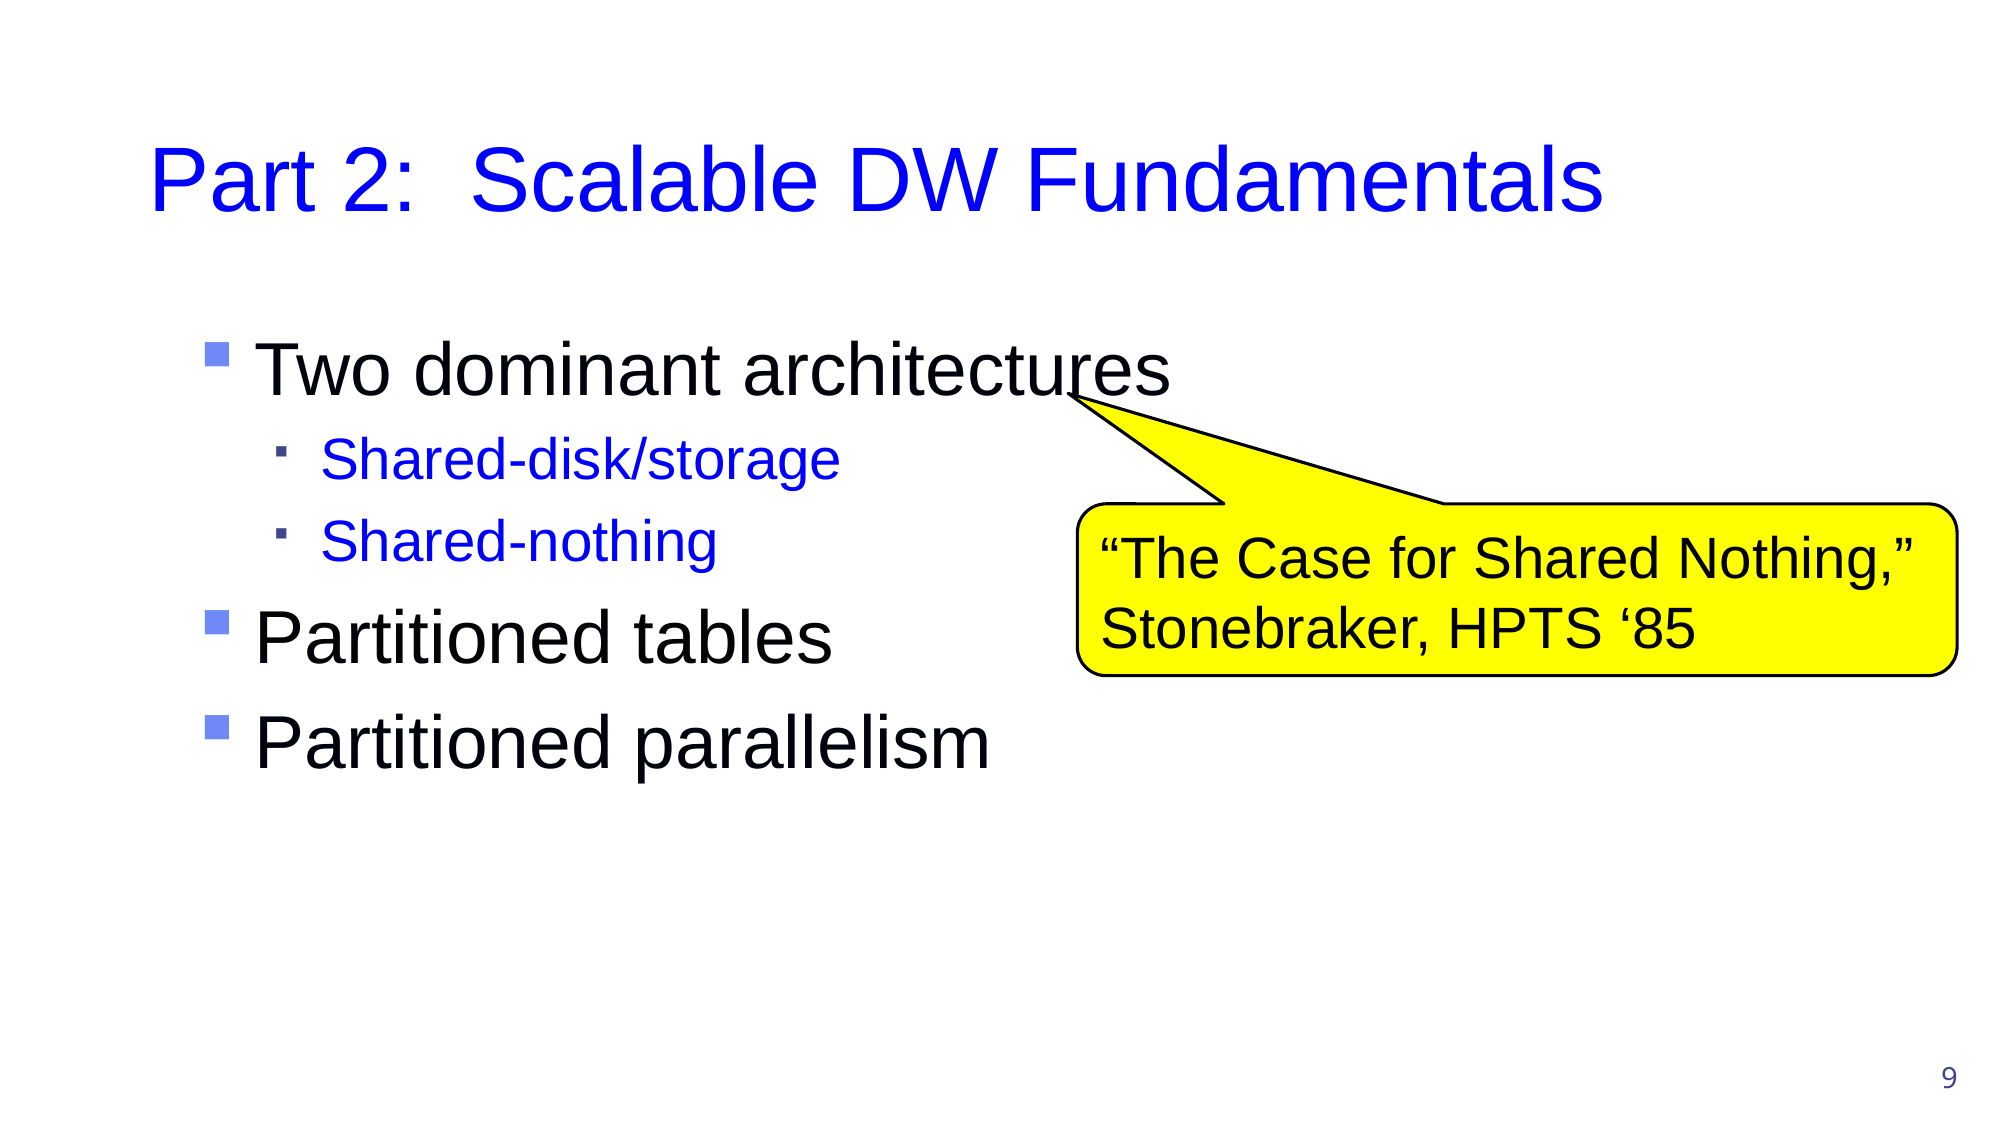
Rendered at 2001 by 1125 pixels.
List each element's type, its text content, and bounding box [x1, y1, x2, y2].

list Two dominant architectures Shared-disk/storage Shared-nothing Partitioned tables Partitioned parallelism [183, 312, 1250, 695]
slide_number 9 [1820, 1031, 1974, 1107]
text_box “The Case for Shared Nothing,” Stonebraker, HPTS ‘85 [1068, 393, 1958, 676]
title Part 2: Scalable DW Fundamentals [133, 49, 1834, 238]
